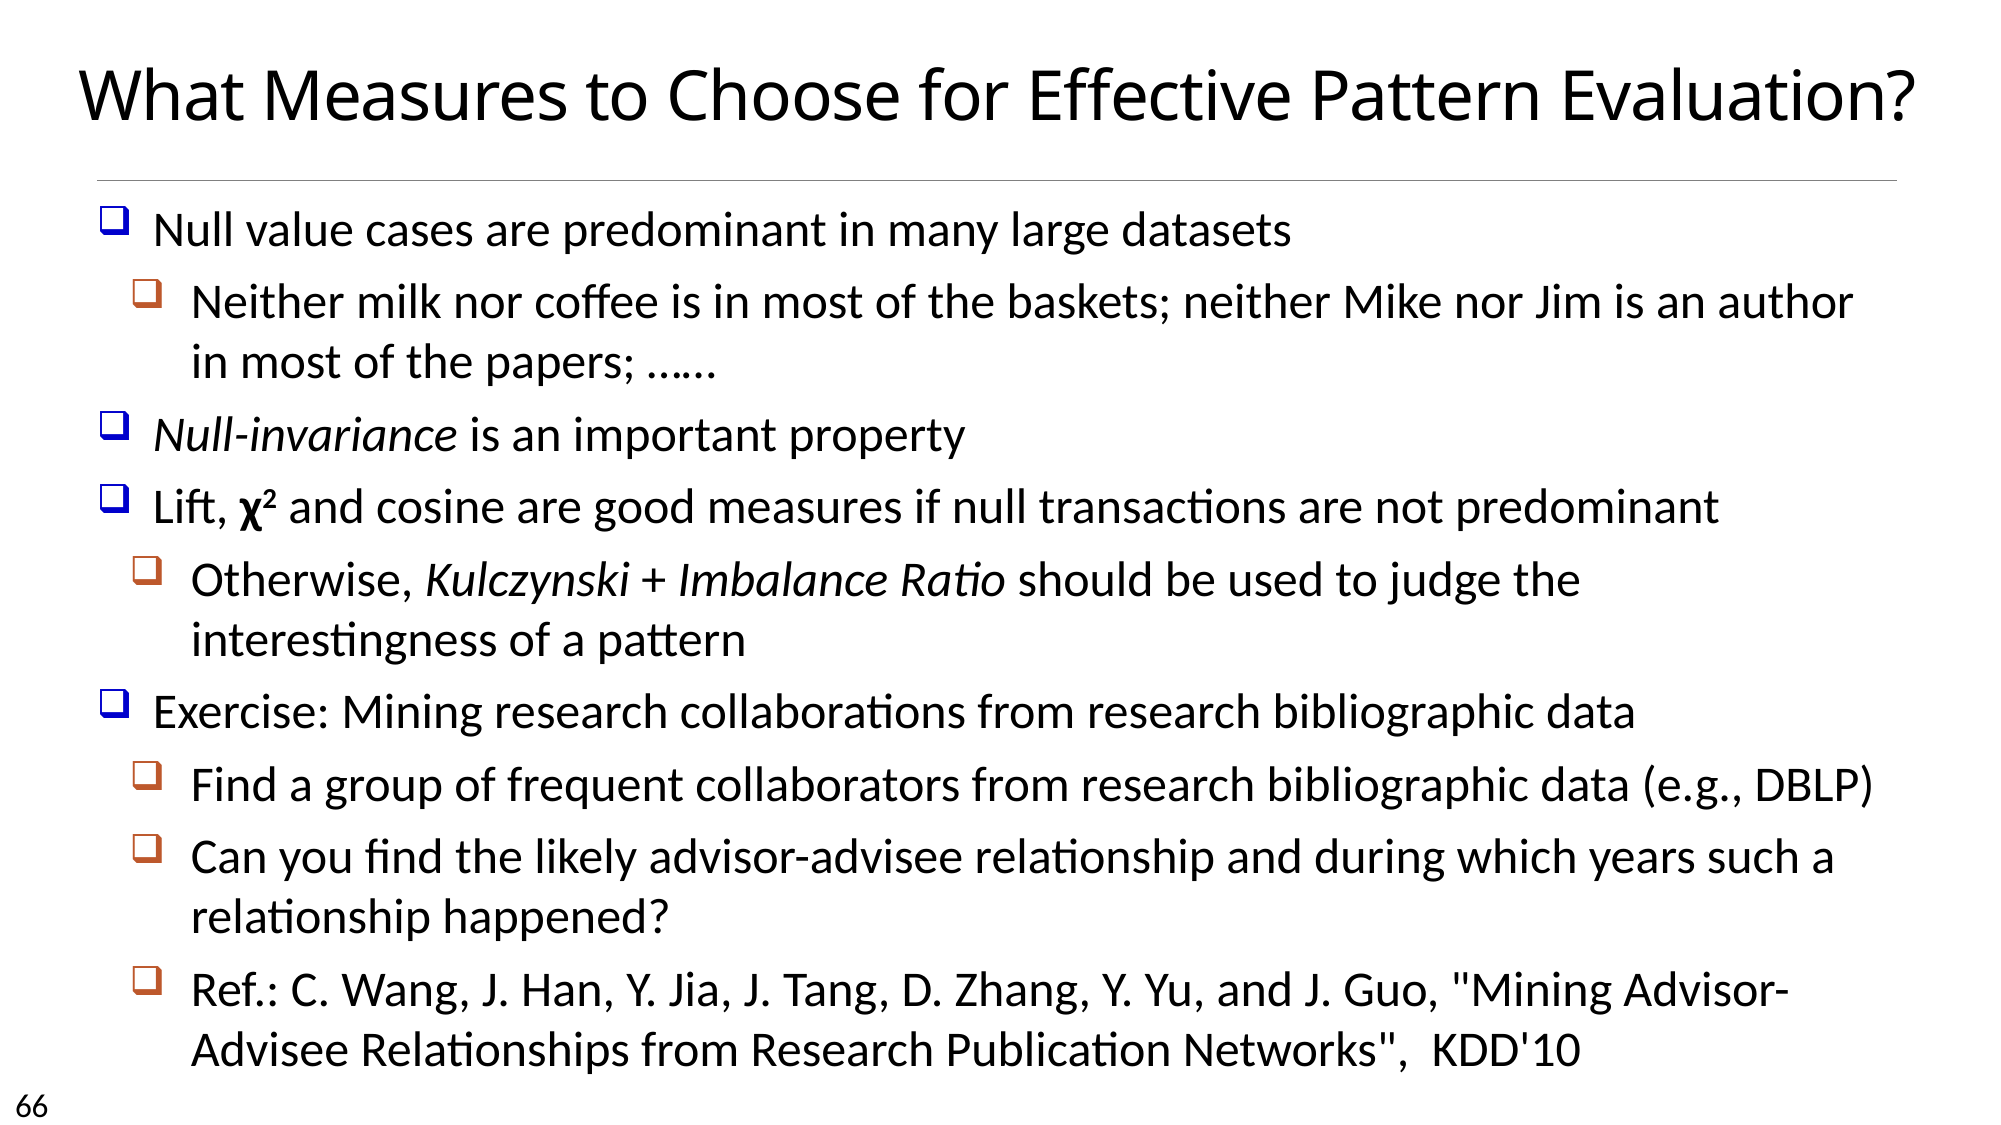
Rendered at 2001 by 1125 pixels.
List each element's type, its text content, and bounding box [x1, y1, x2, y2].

list Null value cases are predominant in many large datasets Neither milk nor coffee is in most of the baskets; neither Mike nor Jim is an author in most of the papers; …… Null-invariance is an important property Lift, χ2 and cosine are good measures if null transactions are not predominant Otherwise, Kulczynski + Imbalance Ratio should be used to judge the interestingness of a pattern Exercise: Mining research collaborations from research bibliographic data Find a group of frequent collaborators from research bibliographic data (e.g., DBLP) Can you find the likely advisor-advisee relationship and during which years such a relationship happened? Ref.: C. Wang, J. Han, Y. Jia, J. Tang, D. Zhang, Y. Yu, and J. Guo, "Mining Advisor-Advisee Relationships from Research Publication Networks", KDD'10 [81, 188, 1915, 1099]
title What Measures to Choose for Effective Pattern Evaluation? [19, 41, 1977, 142]
